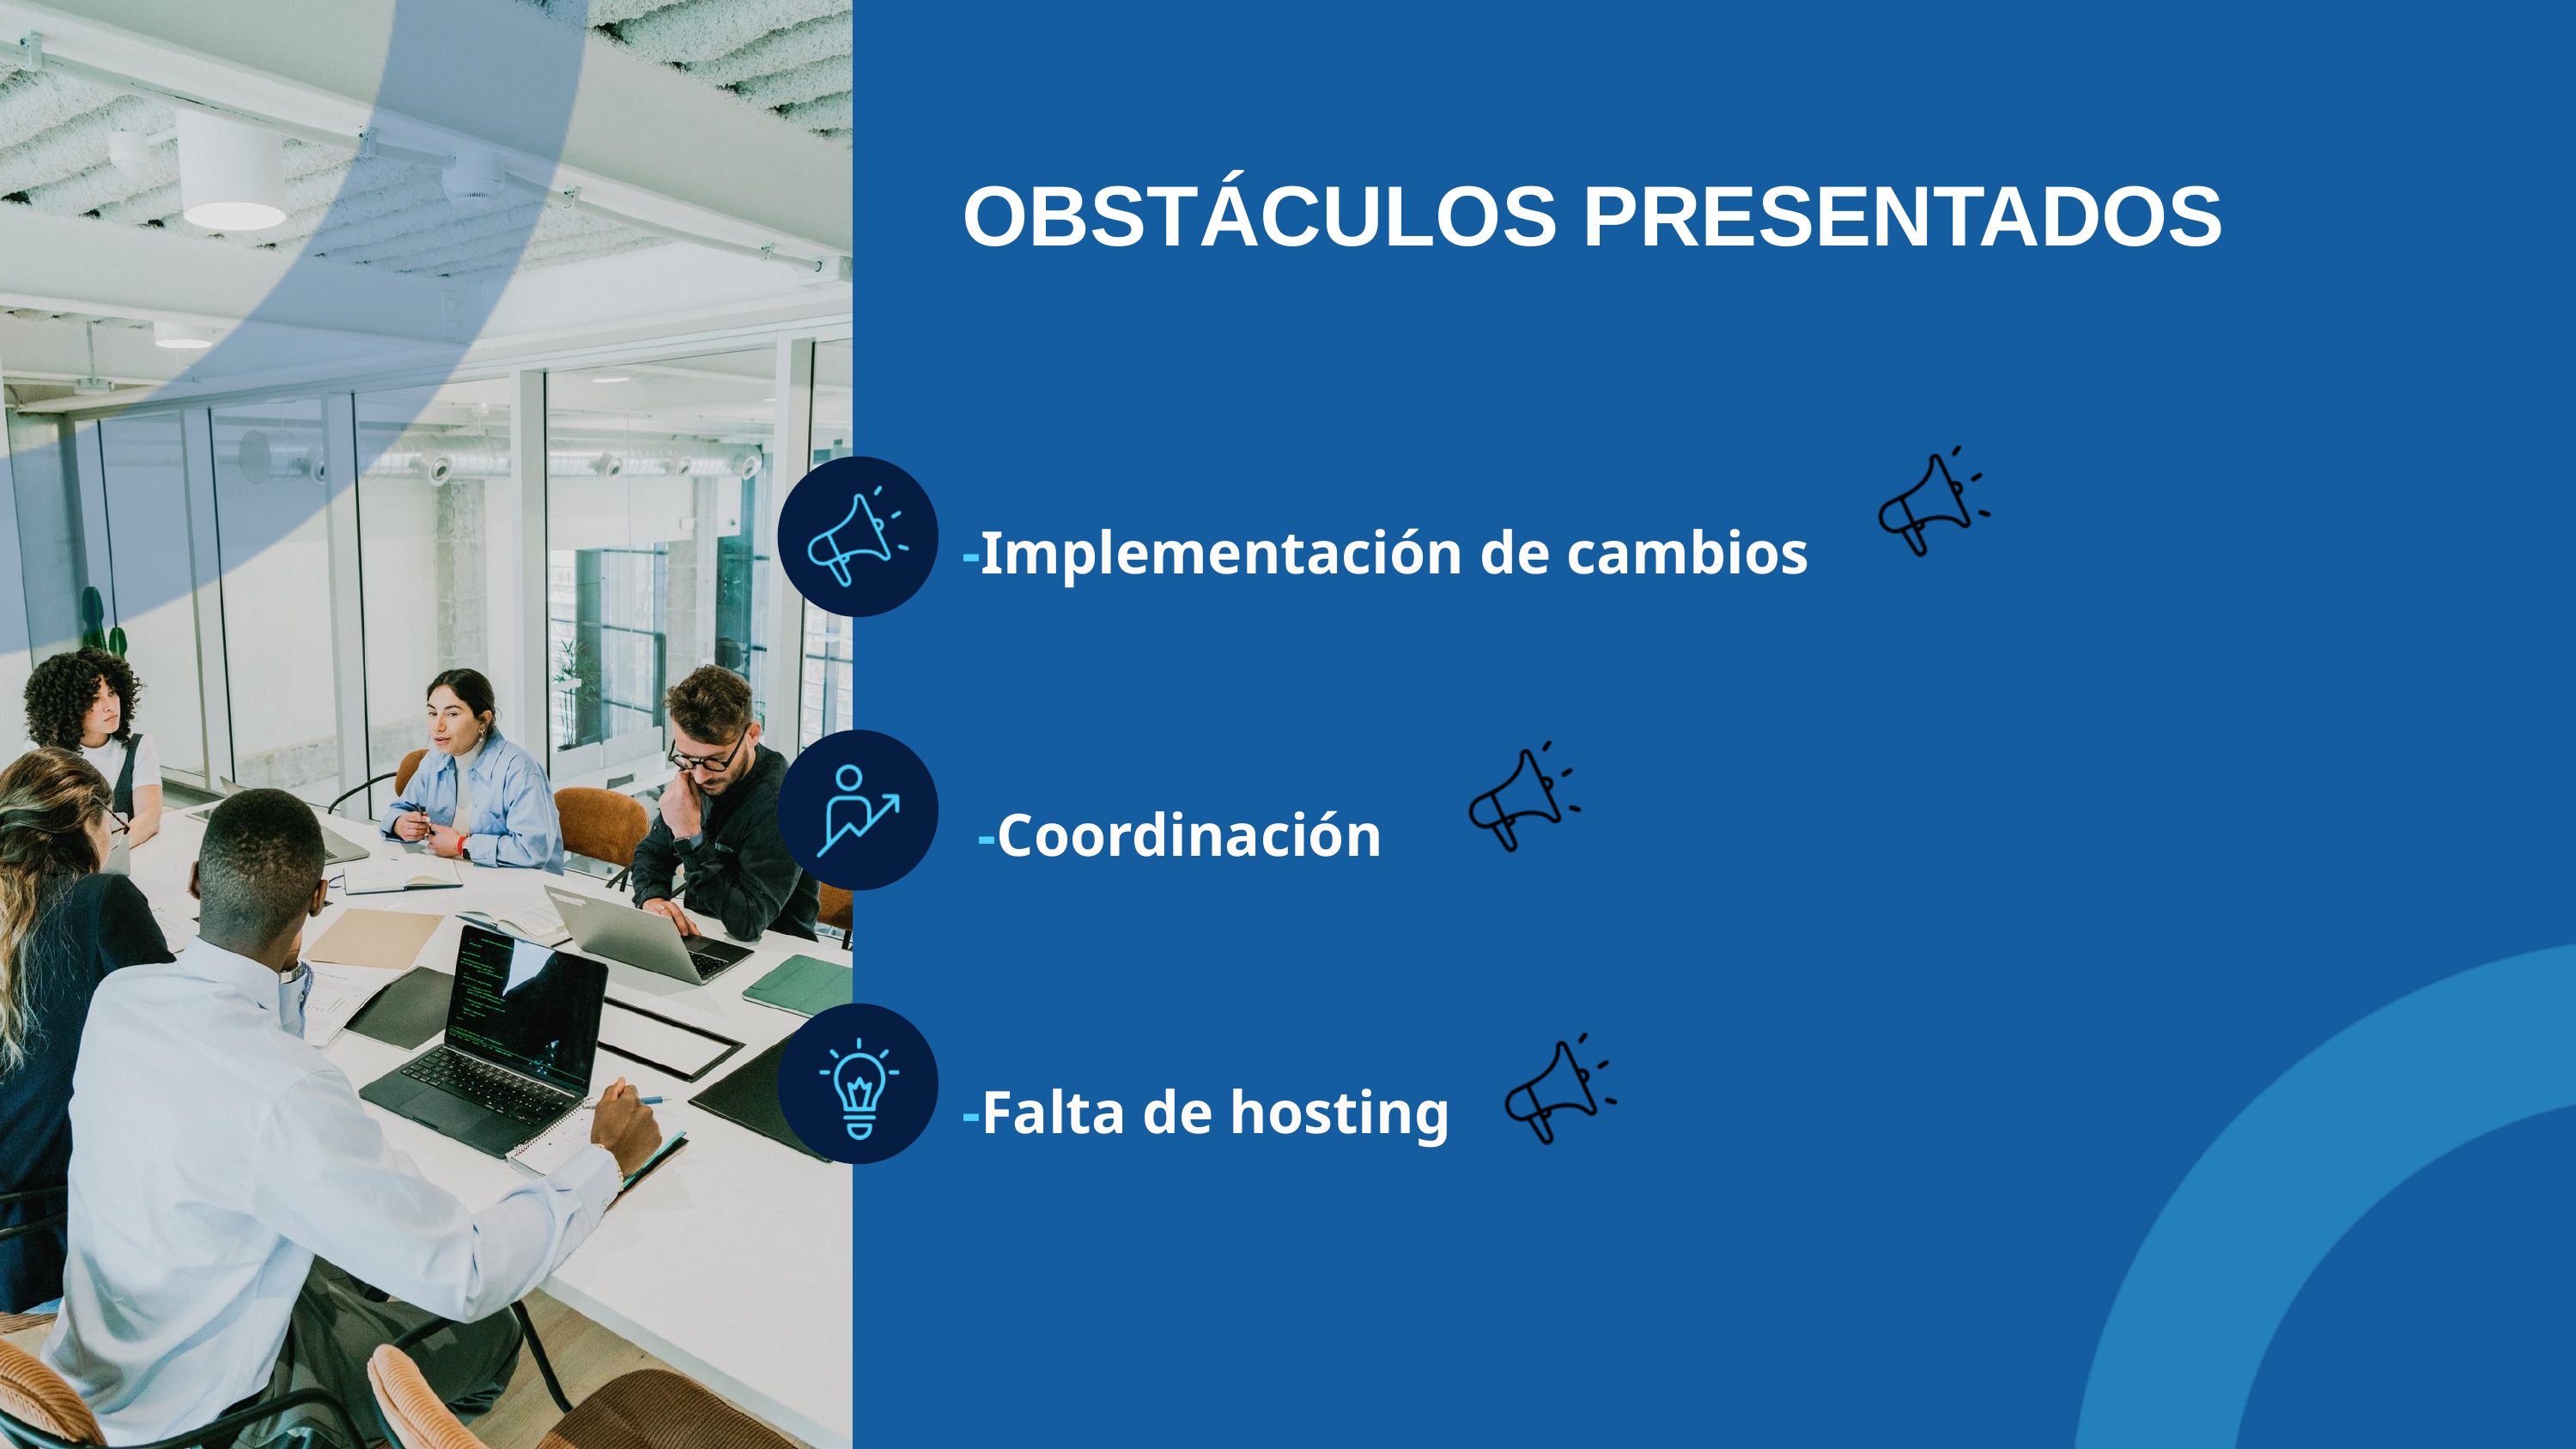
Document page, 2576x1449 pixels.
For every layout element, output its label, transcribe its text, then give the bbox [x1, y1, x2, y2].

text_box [777, 456, 939, 618]
text_box -Coordinación [977, 771, 1599, 869]
text_box [0, 0, 592, 668]
text_box [1877, 446, 1992, 558]
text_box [777, 1003, 939, 1165]
text_box [1467, 741, 1583, 852]
text_box [1504, 1033, 1619, 1145]
text_box [0, 0, 853, 1449]
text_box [777, 729, 939, 891]
text_box -Implementación de cambios [962, 488, 1826, 586]
text_box [2069, 938, 2576, 1449]
text_box -Falta de hosting [962, 1048, 1504, 1145]
text_box OBSTÁCULOS PRESENTADOS [962, 141, 2354, 264]
